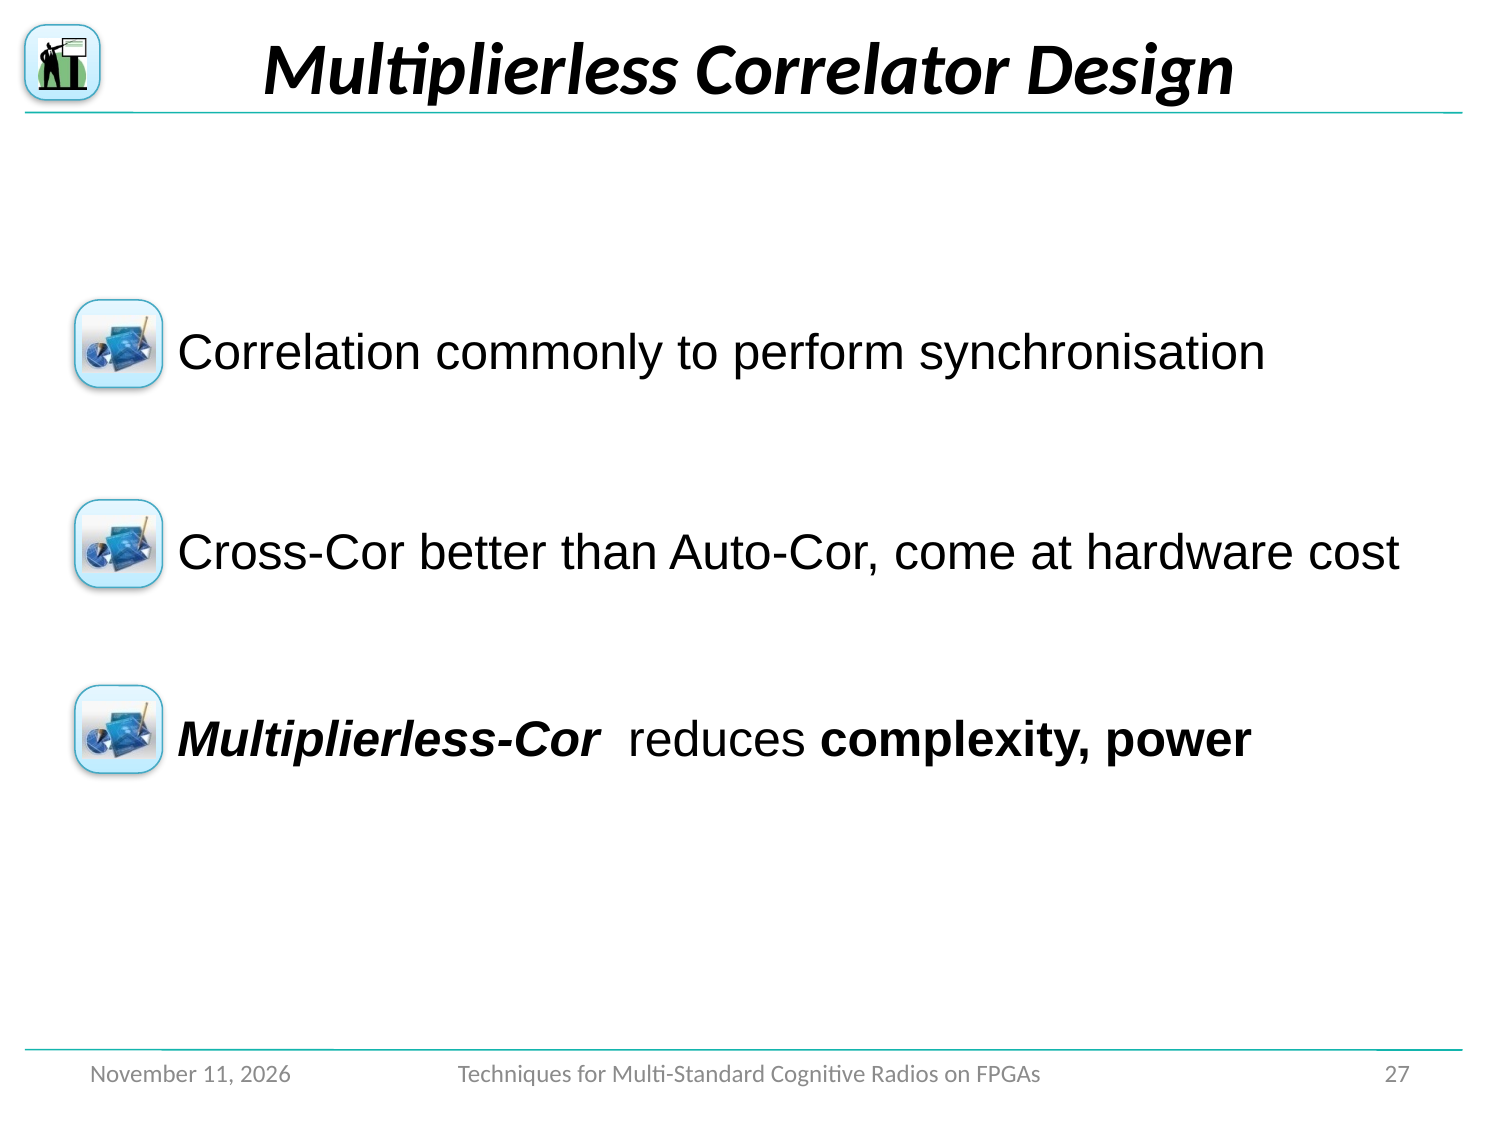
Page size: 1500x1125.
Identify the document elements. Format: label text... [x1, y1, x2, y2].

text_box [24, 24, 101, 101]
slide_number 27 [1074, 1042, 1425, 1103]
text_box Cross-Cor better than Auto-Cor, come at hardware cost [166, 512, 1475, 588]
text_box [74, 685, 163, 774]
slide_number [75, 1042, 425, 1103]
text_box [74, 499, 163, 588]
text_box Multiplierless-Cor reduces complexity, power [166, 699, 1475, 774]
title Multiplierless Correlator Design [0, 12, 1500, 118]
footer Techniques for Multi-Standard Cognitive Radios on FPGAs [437, 1042, 1063, 1103]
text_box Correlation commonly to perform synchronisation [166, 311, 1463, 387]
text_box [74, 299, 163, 388]
